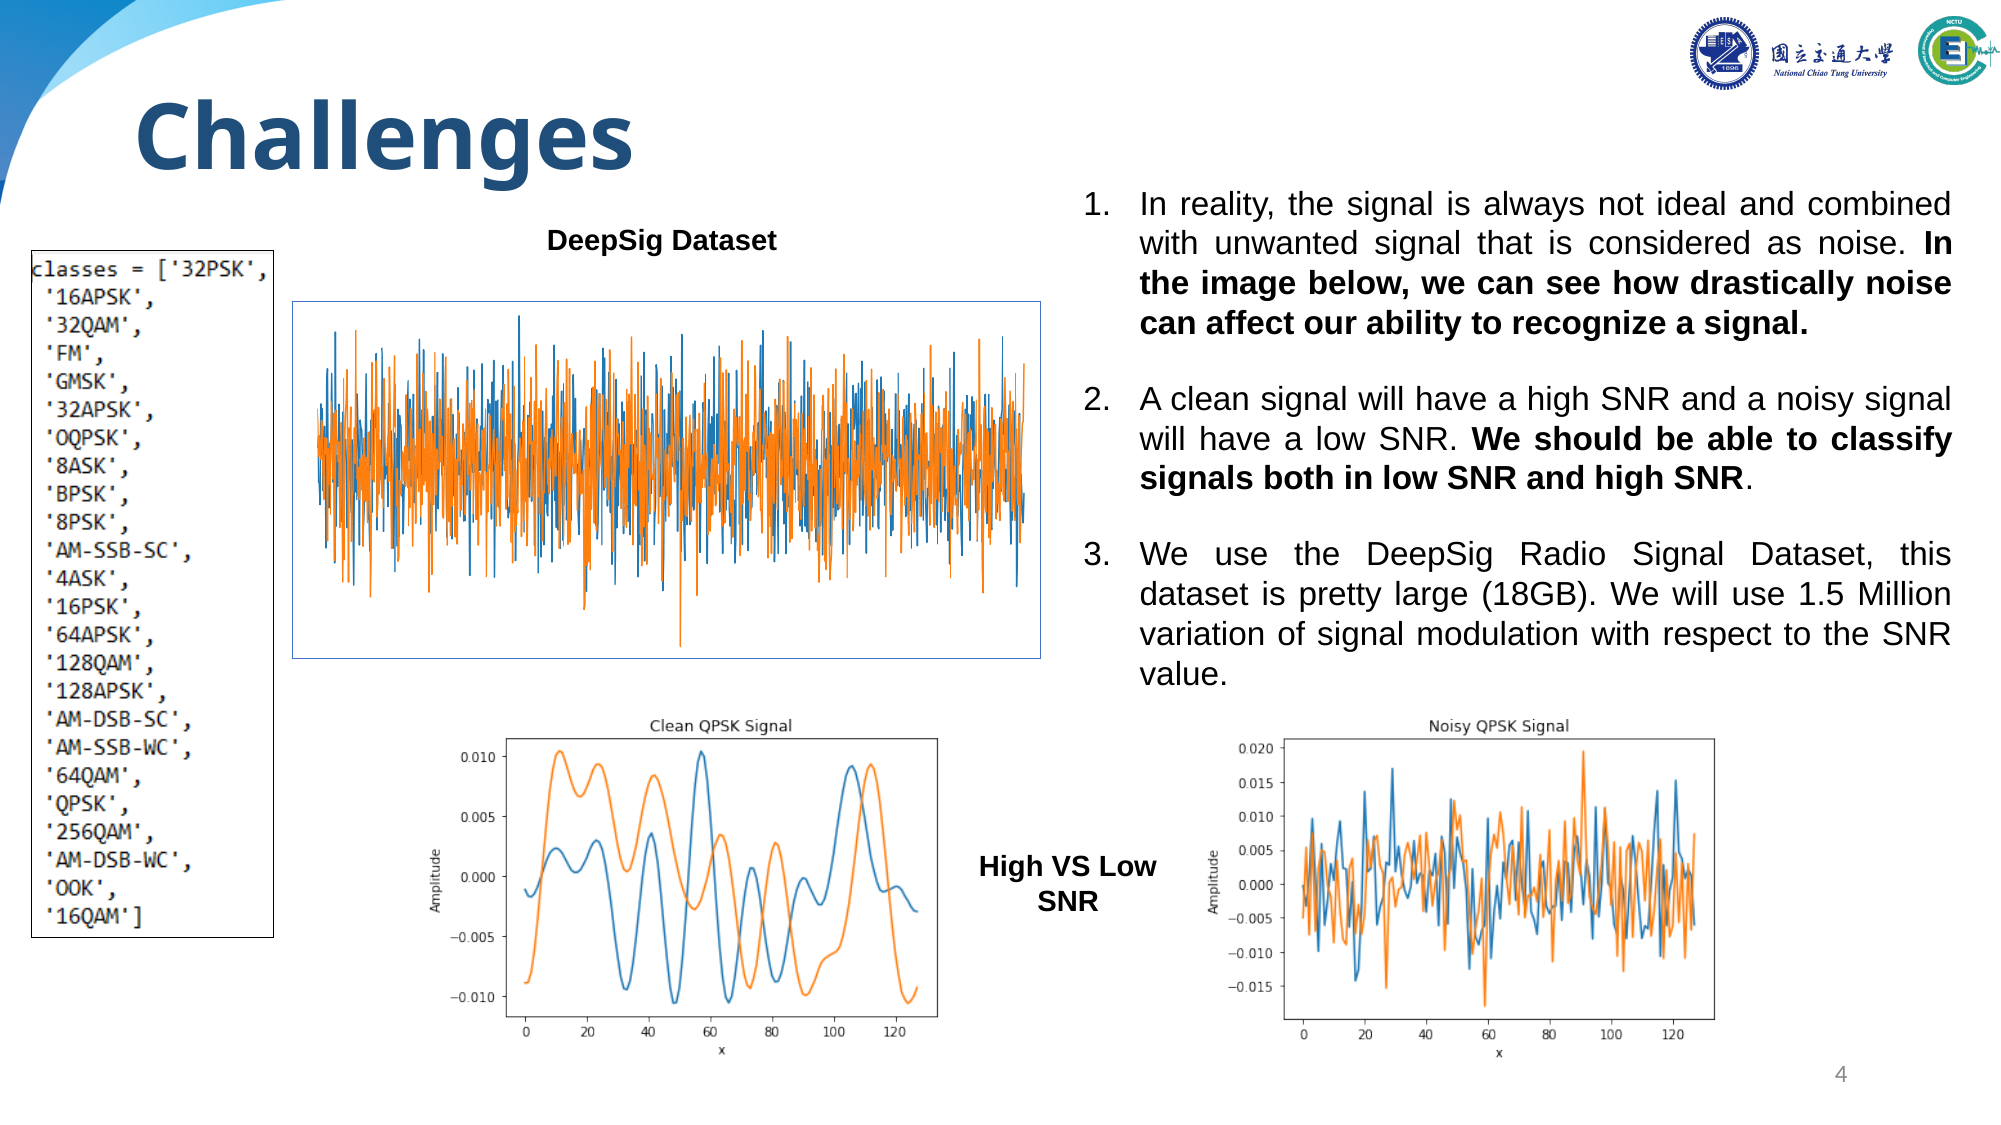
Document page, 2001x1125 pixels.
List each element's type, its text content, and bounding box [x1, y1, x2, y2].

picture [0, 0, 2001, 1125]
text_box High VS Low SNR [964, 840, 1173, 925]
text_box DeepSig Dataset [532, 214, 801, 264]
slide_number 4 [1412, 1042, 1863, 1103]
text_box In reality, the signal is always not ideal and combined with unwanted signal that is considered as noise. In the image below, we can see how drastically noise can affect our ability to recognize a signal. A clean signal will have a high SNR and a noisy signal will have a low SNR. We should be able to classify signals both in low SNR and high SNR. We use the DeepSig Radio Signal Dataset, this dataset is pretty large (18GB). We will use 1.5 Million variation of signal modulation with respect to the SNR value. [1068, 174, 1969, 700]
text_box Challenges [118, 70, 1865, 196]
